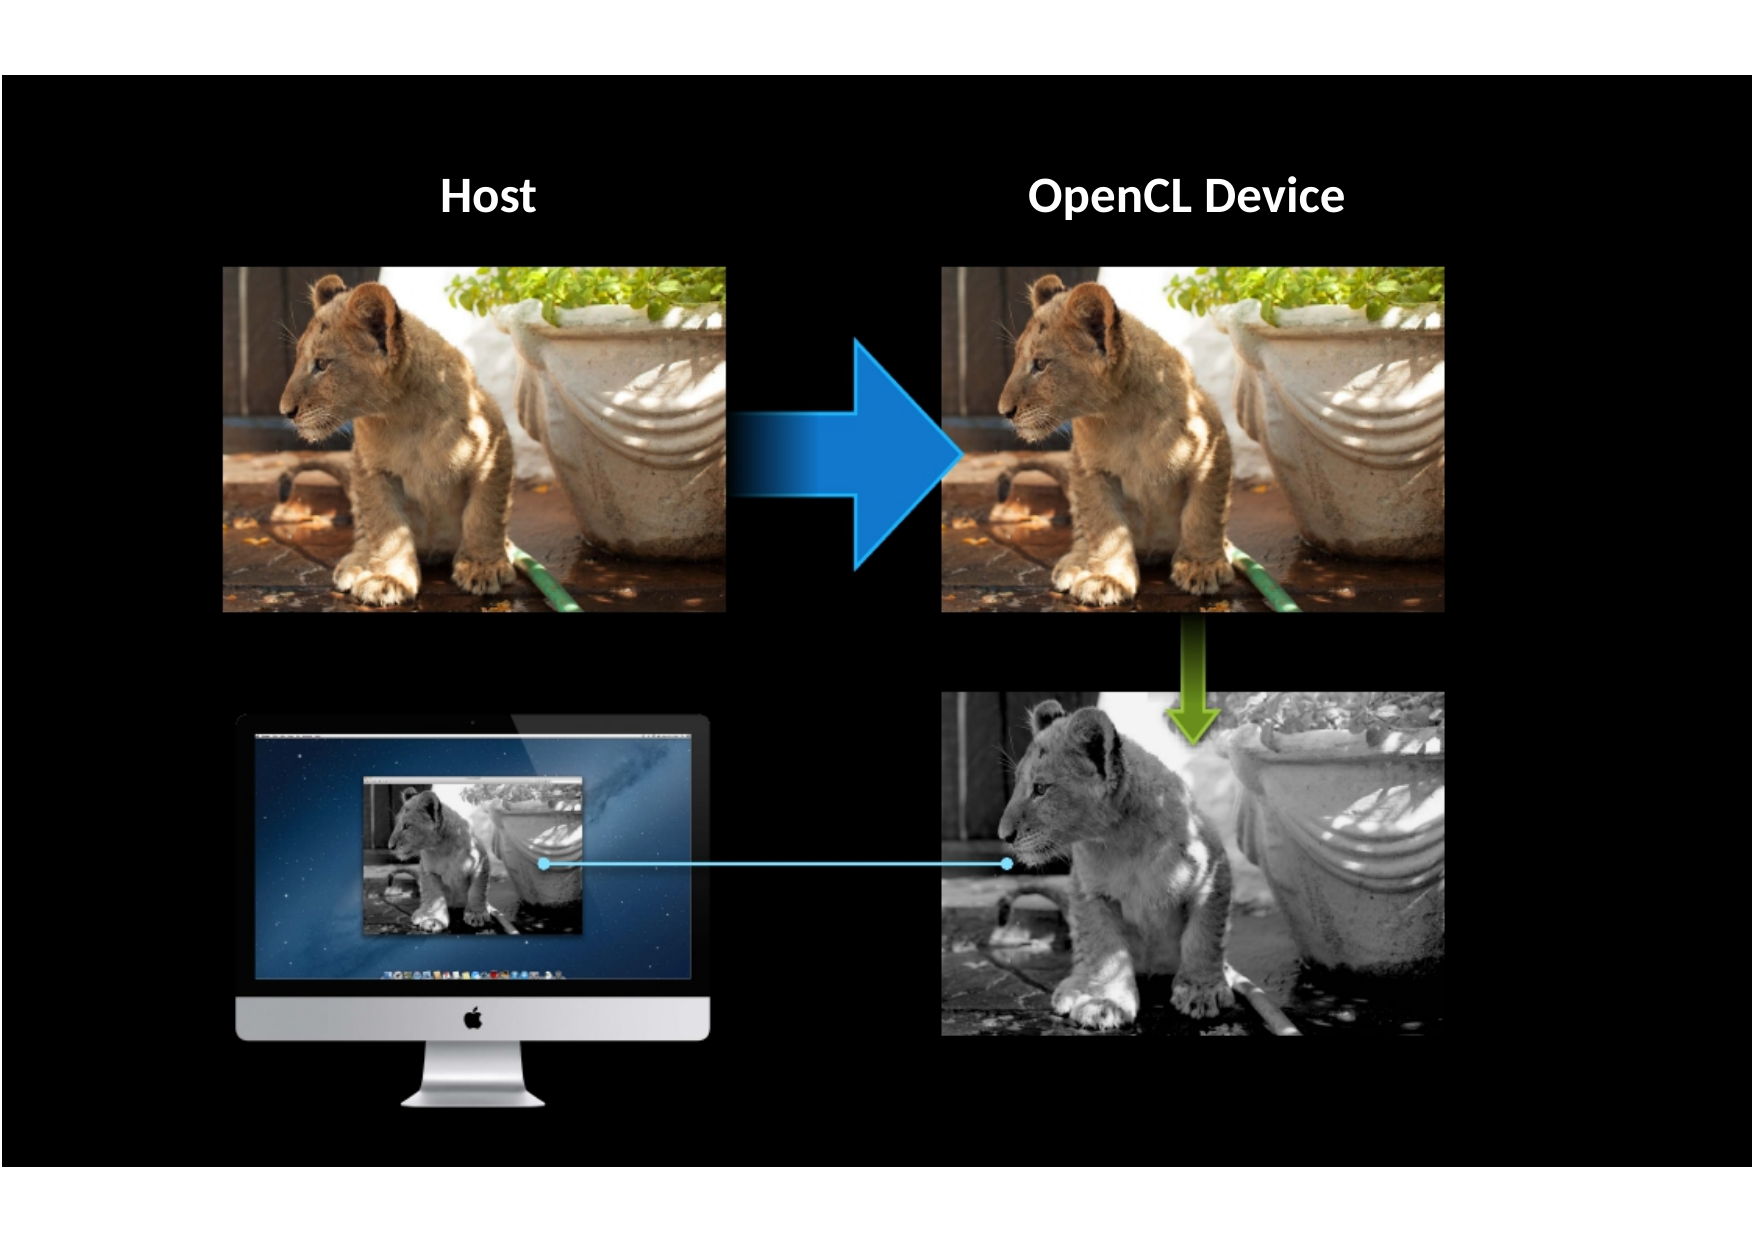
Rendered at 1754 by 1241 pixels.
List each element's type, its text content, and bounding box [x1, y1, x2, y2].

text_box Host [439, 168, 538, 231]
text_box OpenCL Device [1028, 168, 1347, 231]
text_box [0, 73, 1754, 1169]
picture [220, 264, 1449, 1111]
